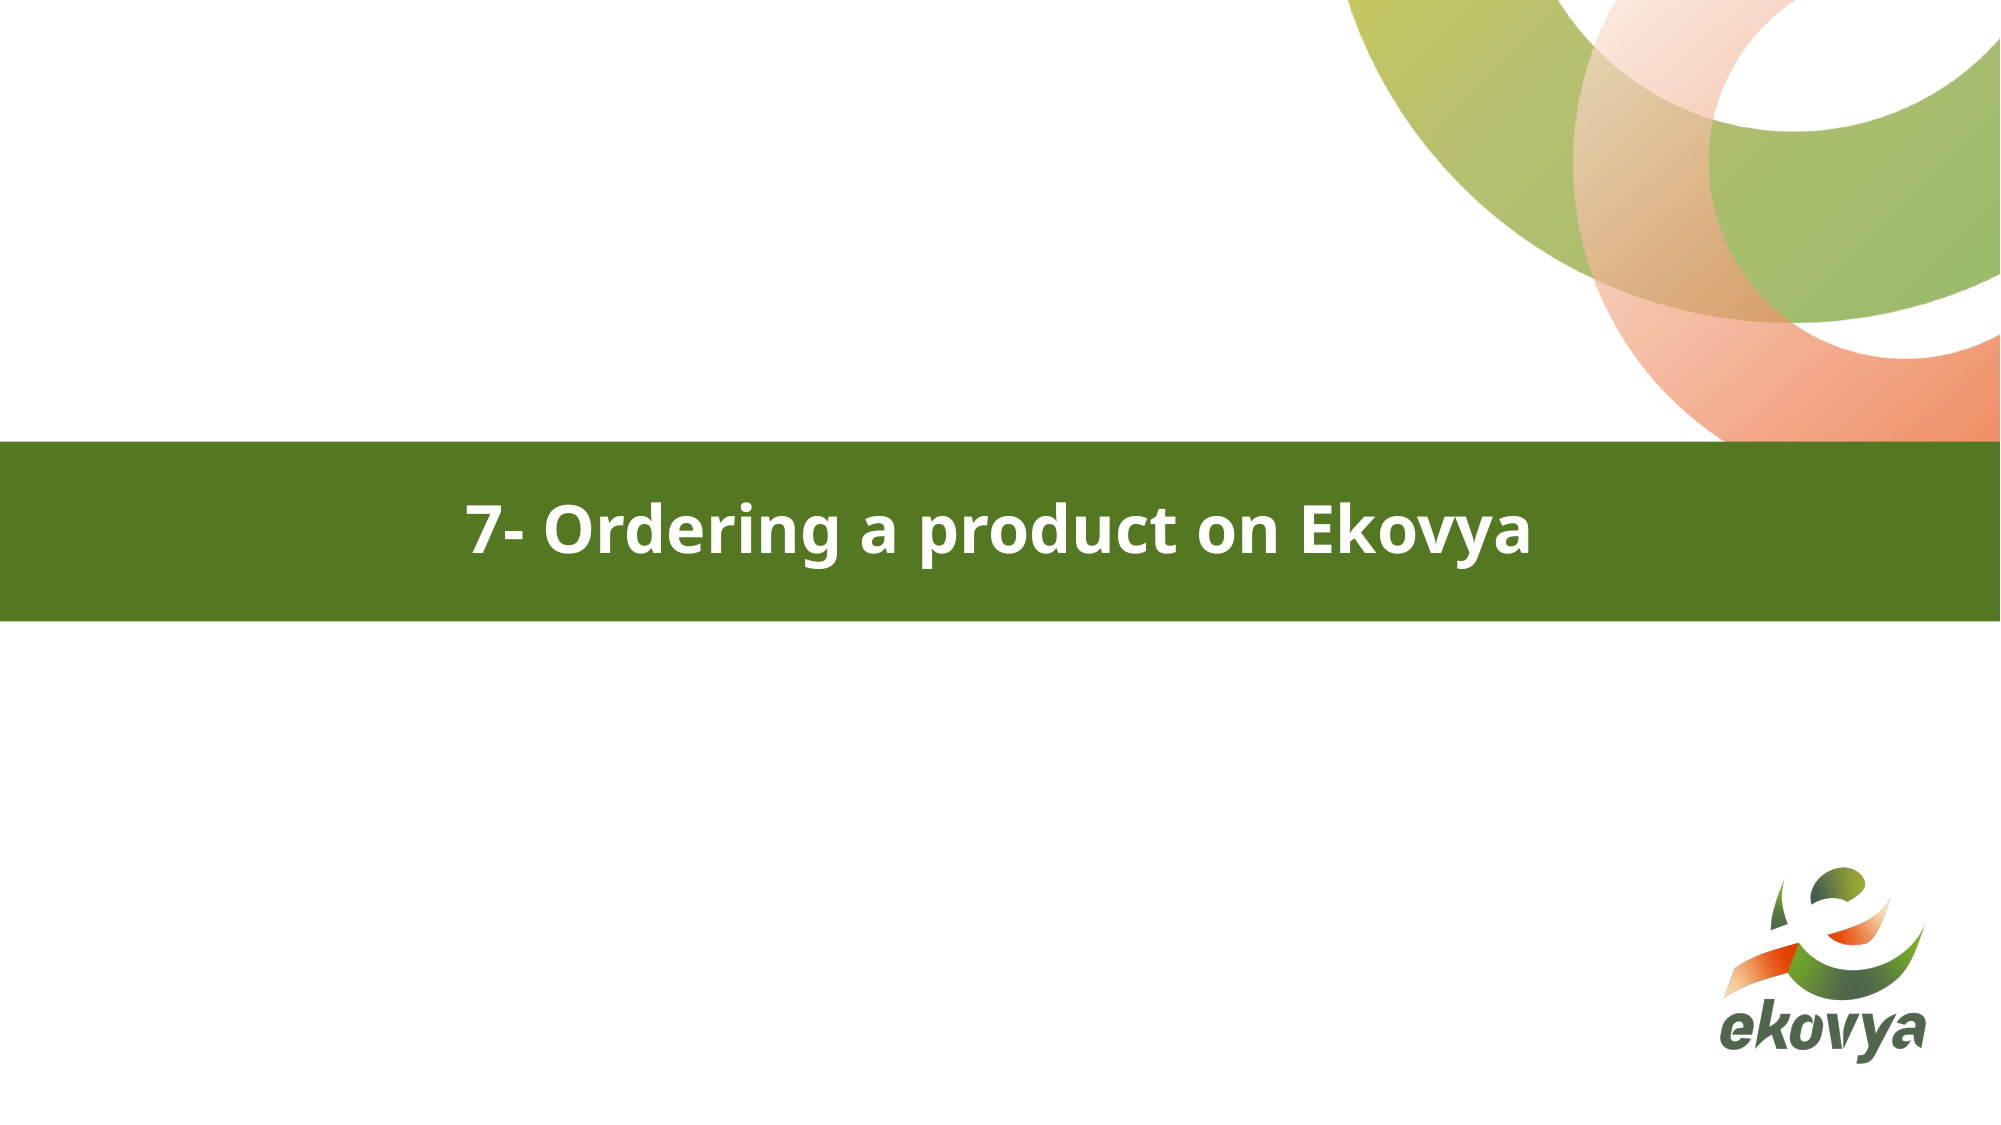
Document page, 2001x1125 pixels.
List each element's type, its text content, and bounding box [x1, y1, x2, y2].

picture [1310, 0, 2000, 441]
picture [1711, 836, 1938, 1073]
title 7- Ordering a product on Ekovya [940, 441, 2000, 622]
title 7- Ordering a product on Ekovya [0, 441, 938, 622]
